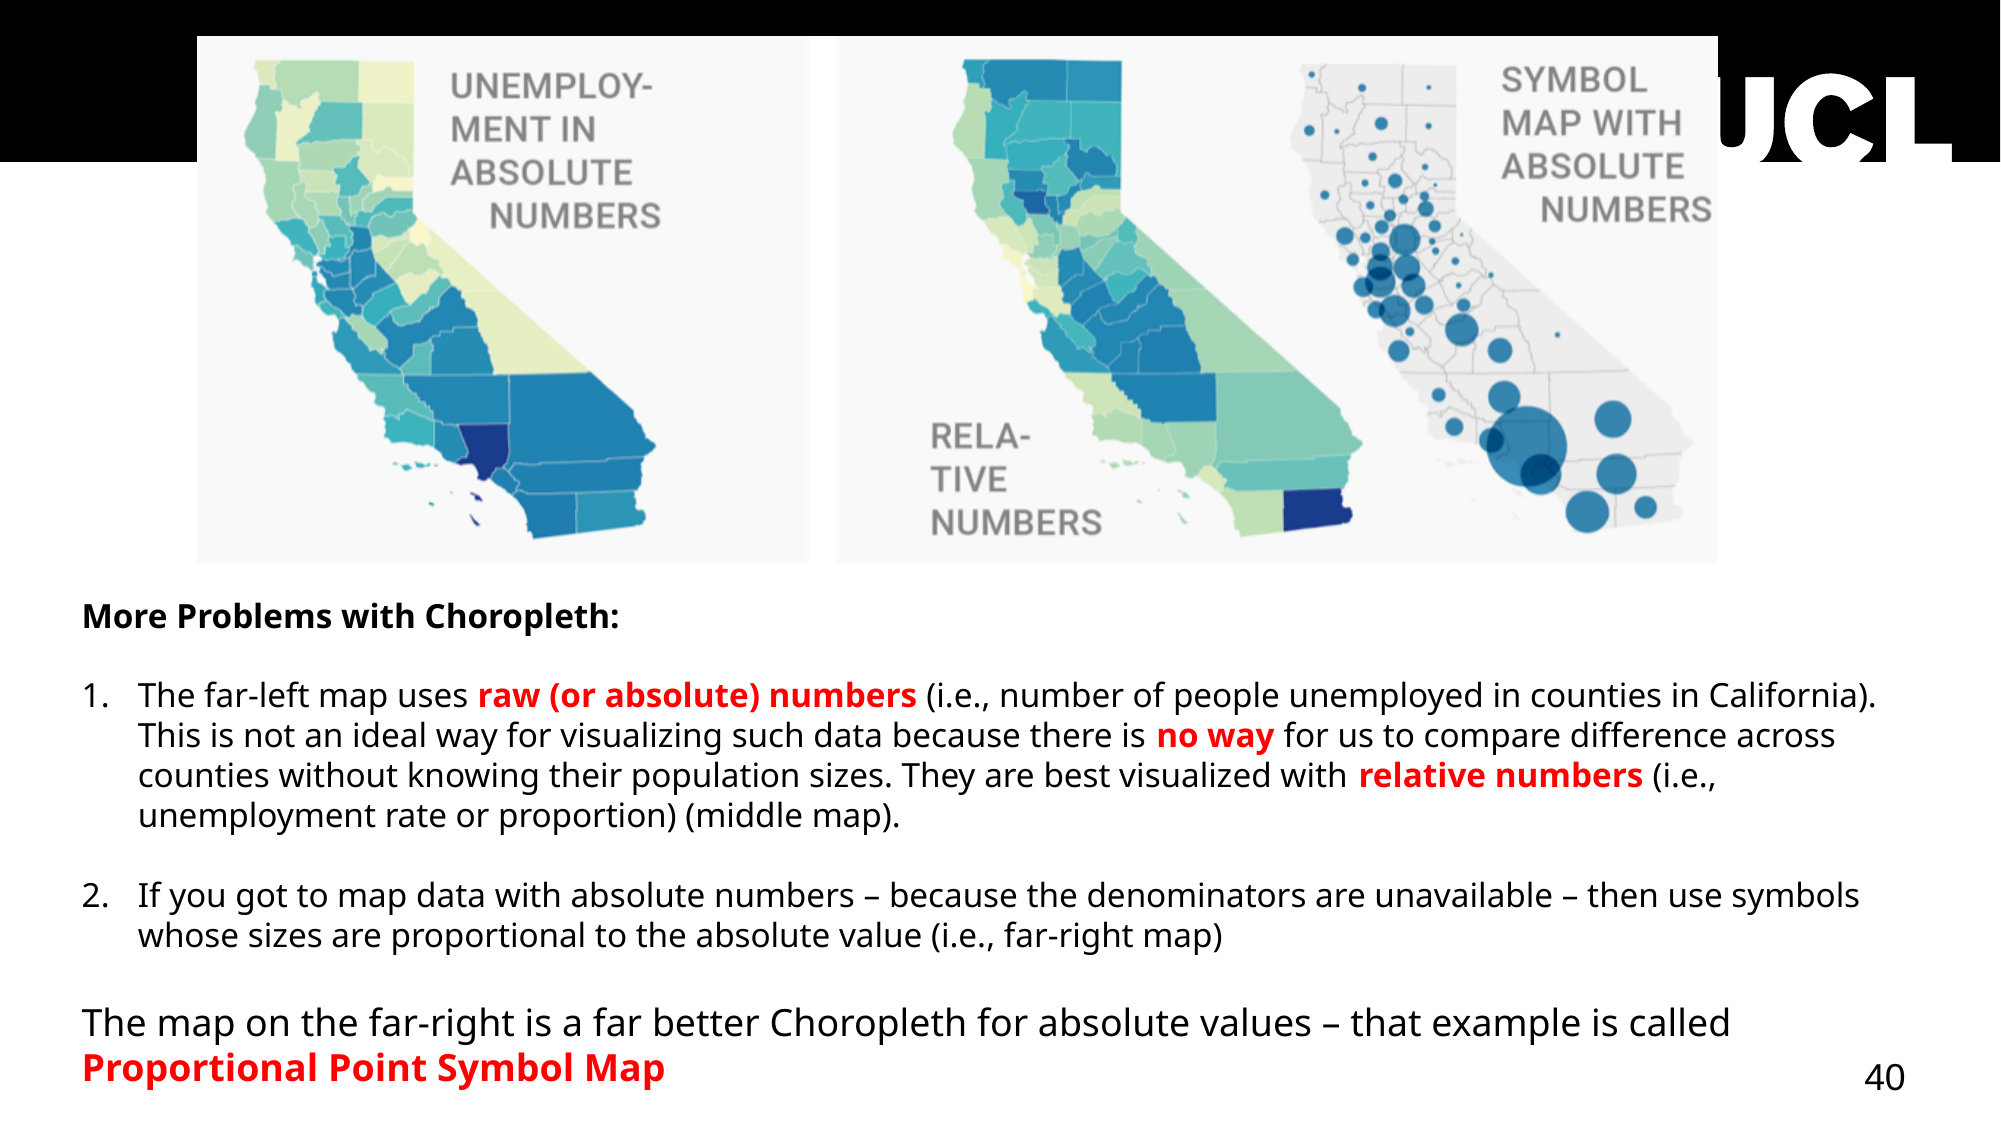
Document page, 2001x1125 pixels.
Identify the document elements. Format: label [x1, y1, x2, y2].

picture [197, 36, 1718, 563]
text_box [66, 587, 1939, 1097]
